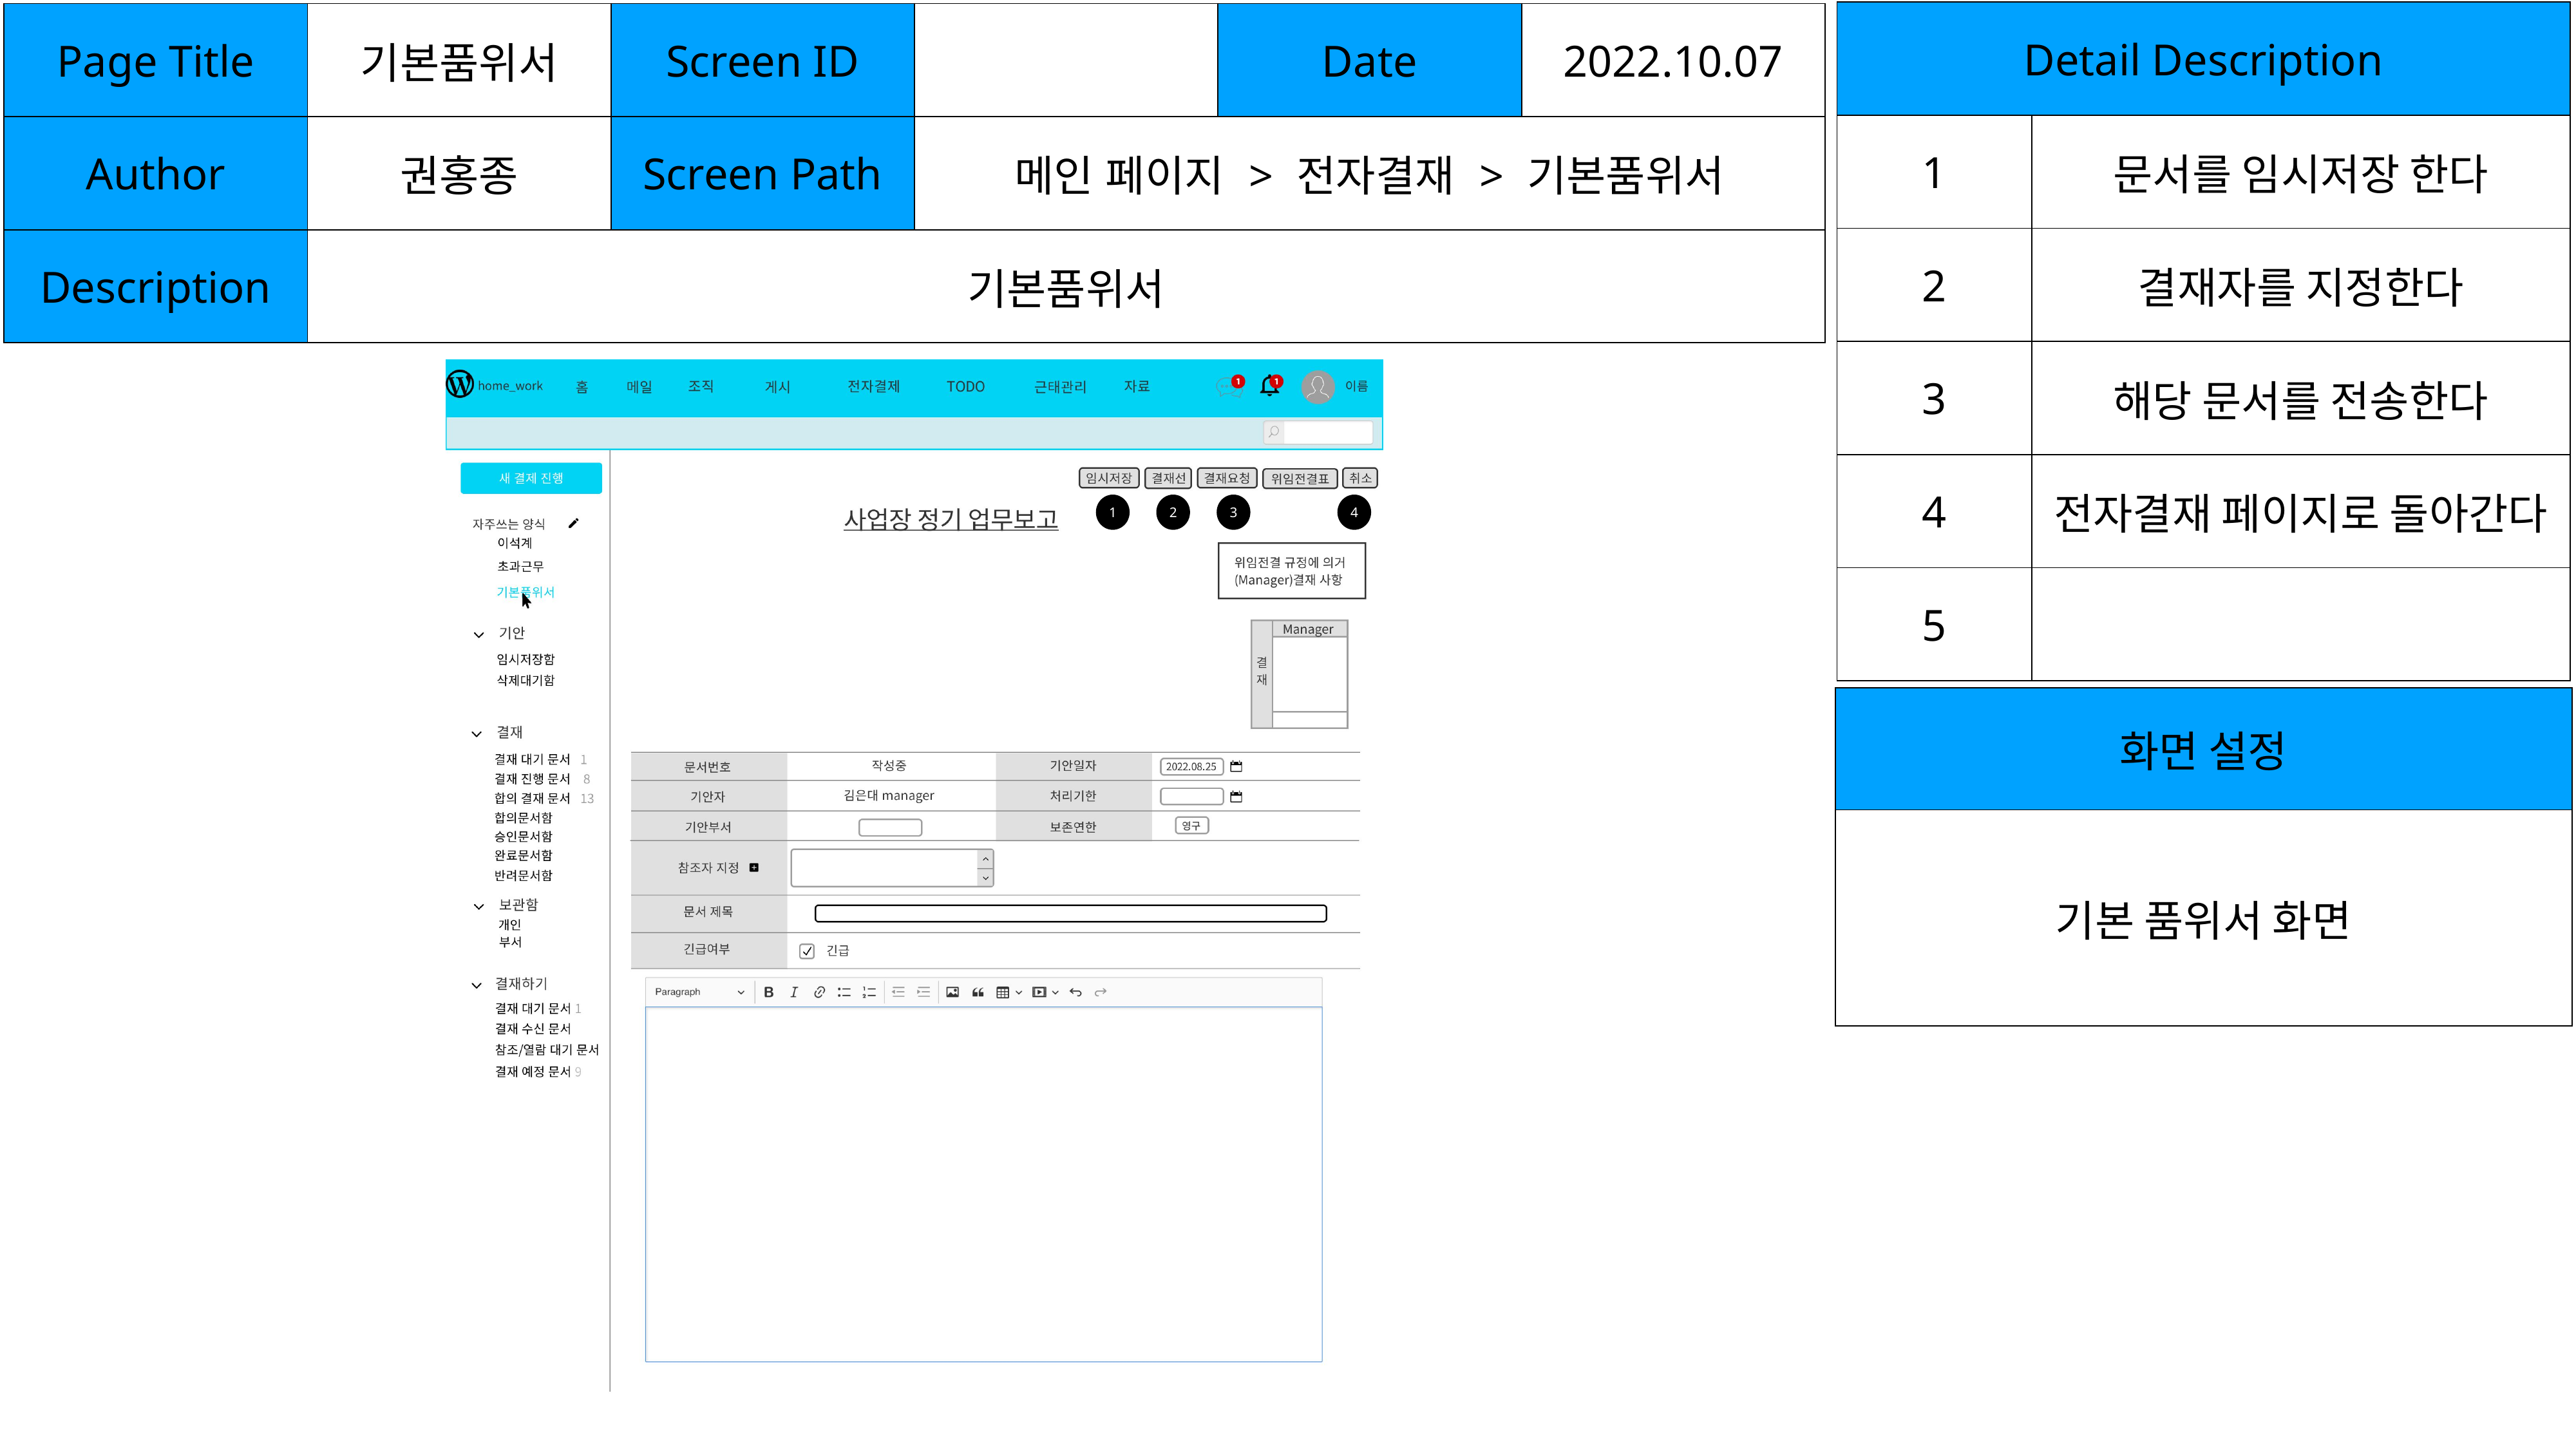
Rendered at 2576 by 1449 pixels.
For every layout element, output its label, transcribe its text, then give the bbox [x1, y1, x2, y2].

table_cell 결재자를 지정한다 [2032, 229, 2570, 341]
table_cell 4 [1837, 455, 2031, 567]
table_cell 1 [1837, 116, 2031, 228]
table_cell 메인 페이지 > 전자결재 > 기본품위서 [915, 117, 1824, 229]
table_header 2022.10.07 [1522, 4, 1824, 116]
table_cell 5 [1837, 568, 2031, 680]
table_cell 전자결재 페이지로 돌아간다 [2032, 455, 2570, 567]
table_cell 기본품위서 [308, 231, 1824, 342]
table_header Page Title [5, 4, 307, 116]
table_header Screen ID [612, 4, 914, 116]
table_header 기본품위서 [308, 4, 611, 116]
picture [446, 359, 1383, 1410]
table_cell 2 [1837, 229, 2031, 341]
table_cell 문서를 임시저장 한다 [2032, 116, 2570, 228]
table_cell 권홍종 [308, 117, 611, 229]
table_cell 해당 문서를 전송한다 [2032, 342, 2570, 454]
table_cell Author [5, 117, 307, 229]
table_cell Screen Path [612, 117, 914, 229]
table_cell [2032, 568, 2570, 680]
table_cell Description [5, 231, 307, 342]
table_cell 기본 품위서 화면 [1836, 810, 2571, 1025]
table_header [915, 4, 1217, 116]
table_header Date [1218, 4, 1521, 116]
table_header Detail Description [1837, 3, 2570, 115]
table_cell 3 [1837, 342, 2031, 454]
table_header 화면 설정 [1836, 688, 2571, 810]
